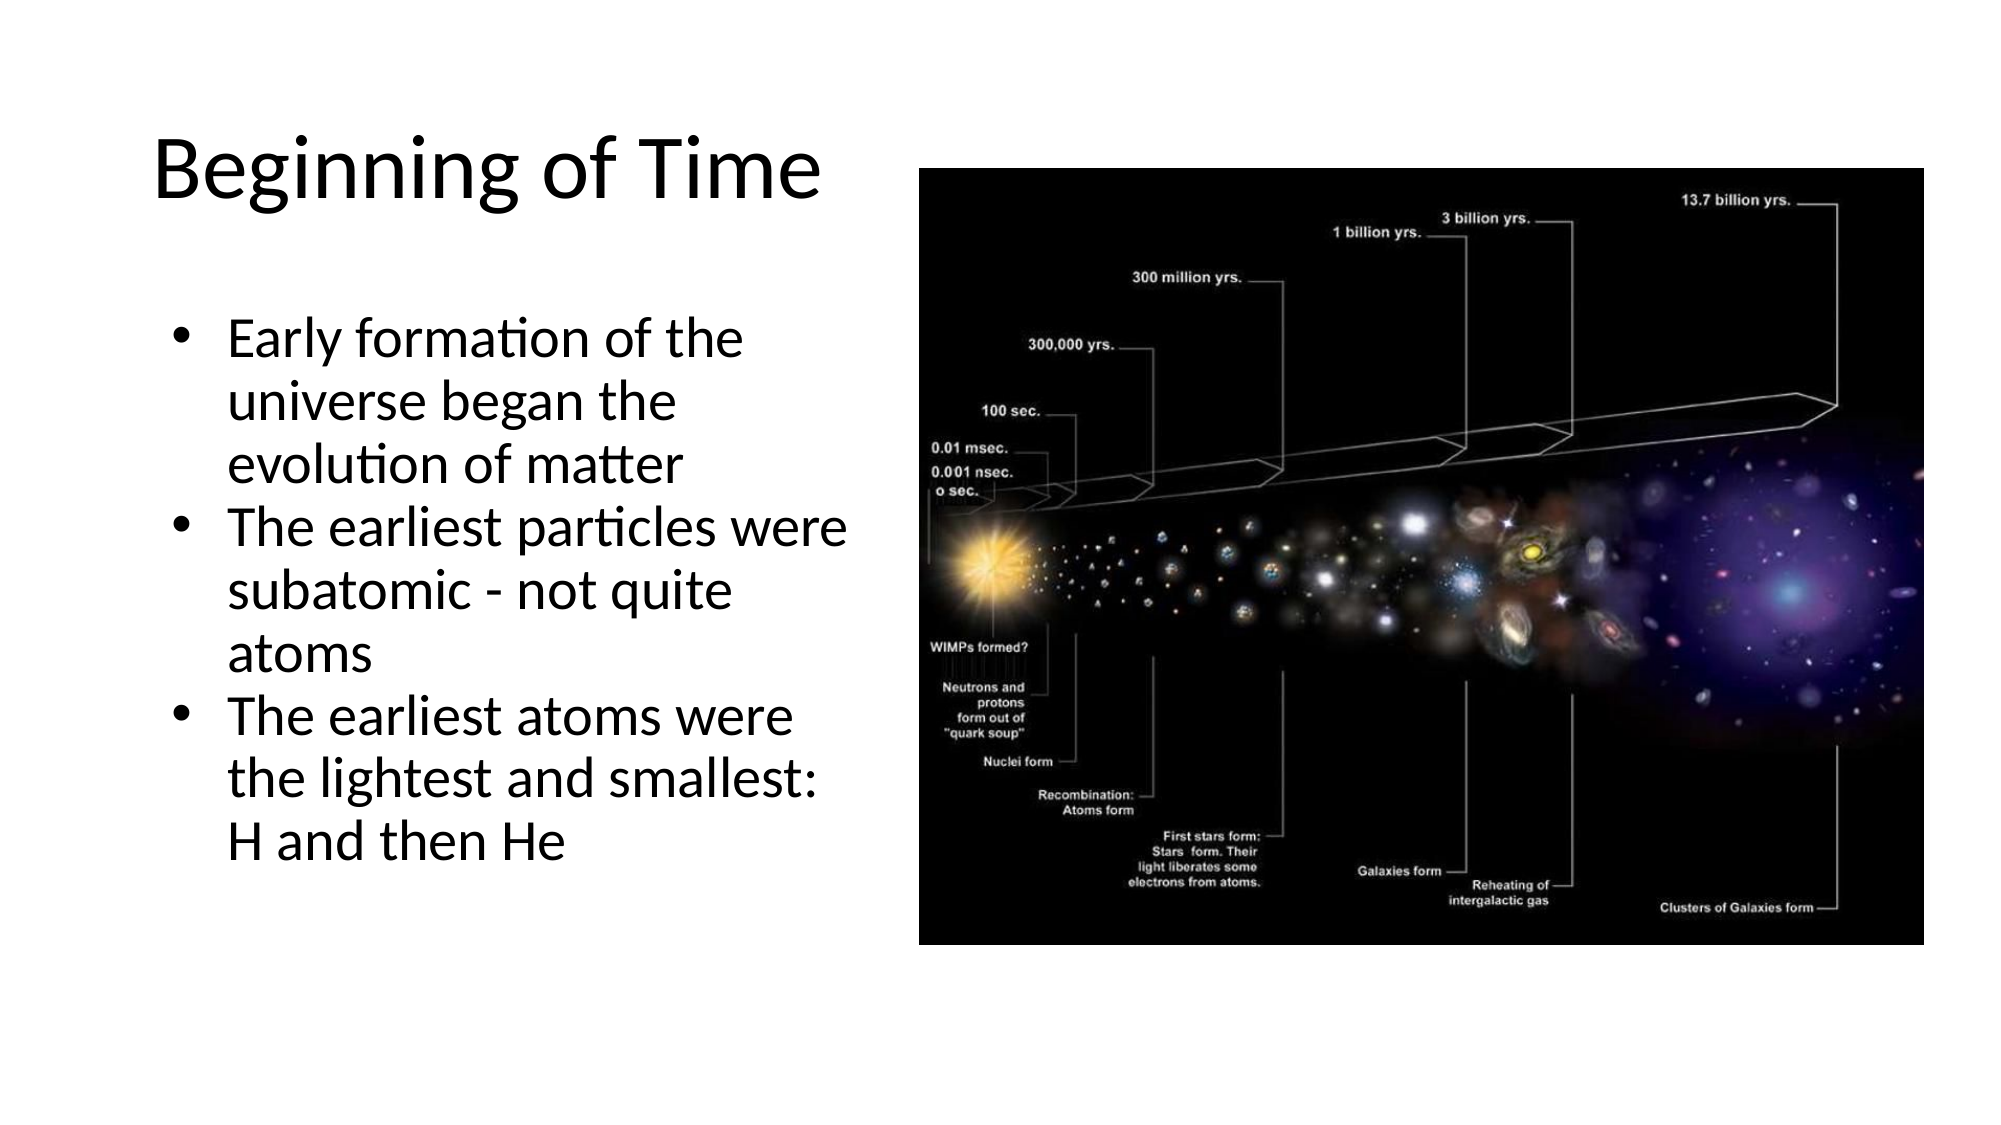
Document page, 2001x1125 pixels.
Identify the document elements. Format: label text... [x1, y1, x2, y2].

list Early formation of the universe began the evolution of matter The earliest particles were subatomic - not quite atoms The earliest atoms were the lightest and smallest: H and then He [137, 299, 890, 1014]
picture [918, 168, 1925, 946]
title Beginning of Time [137, 59, 1863, 278]
